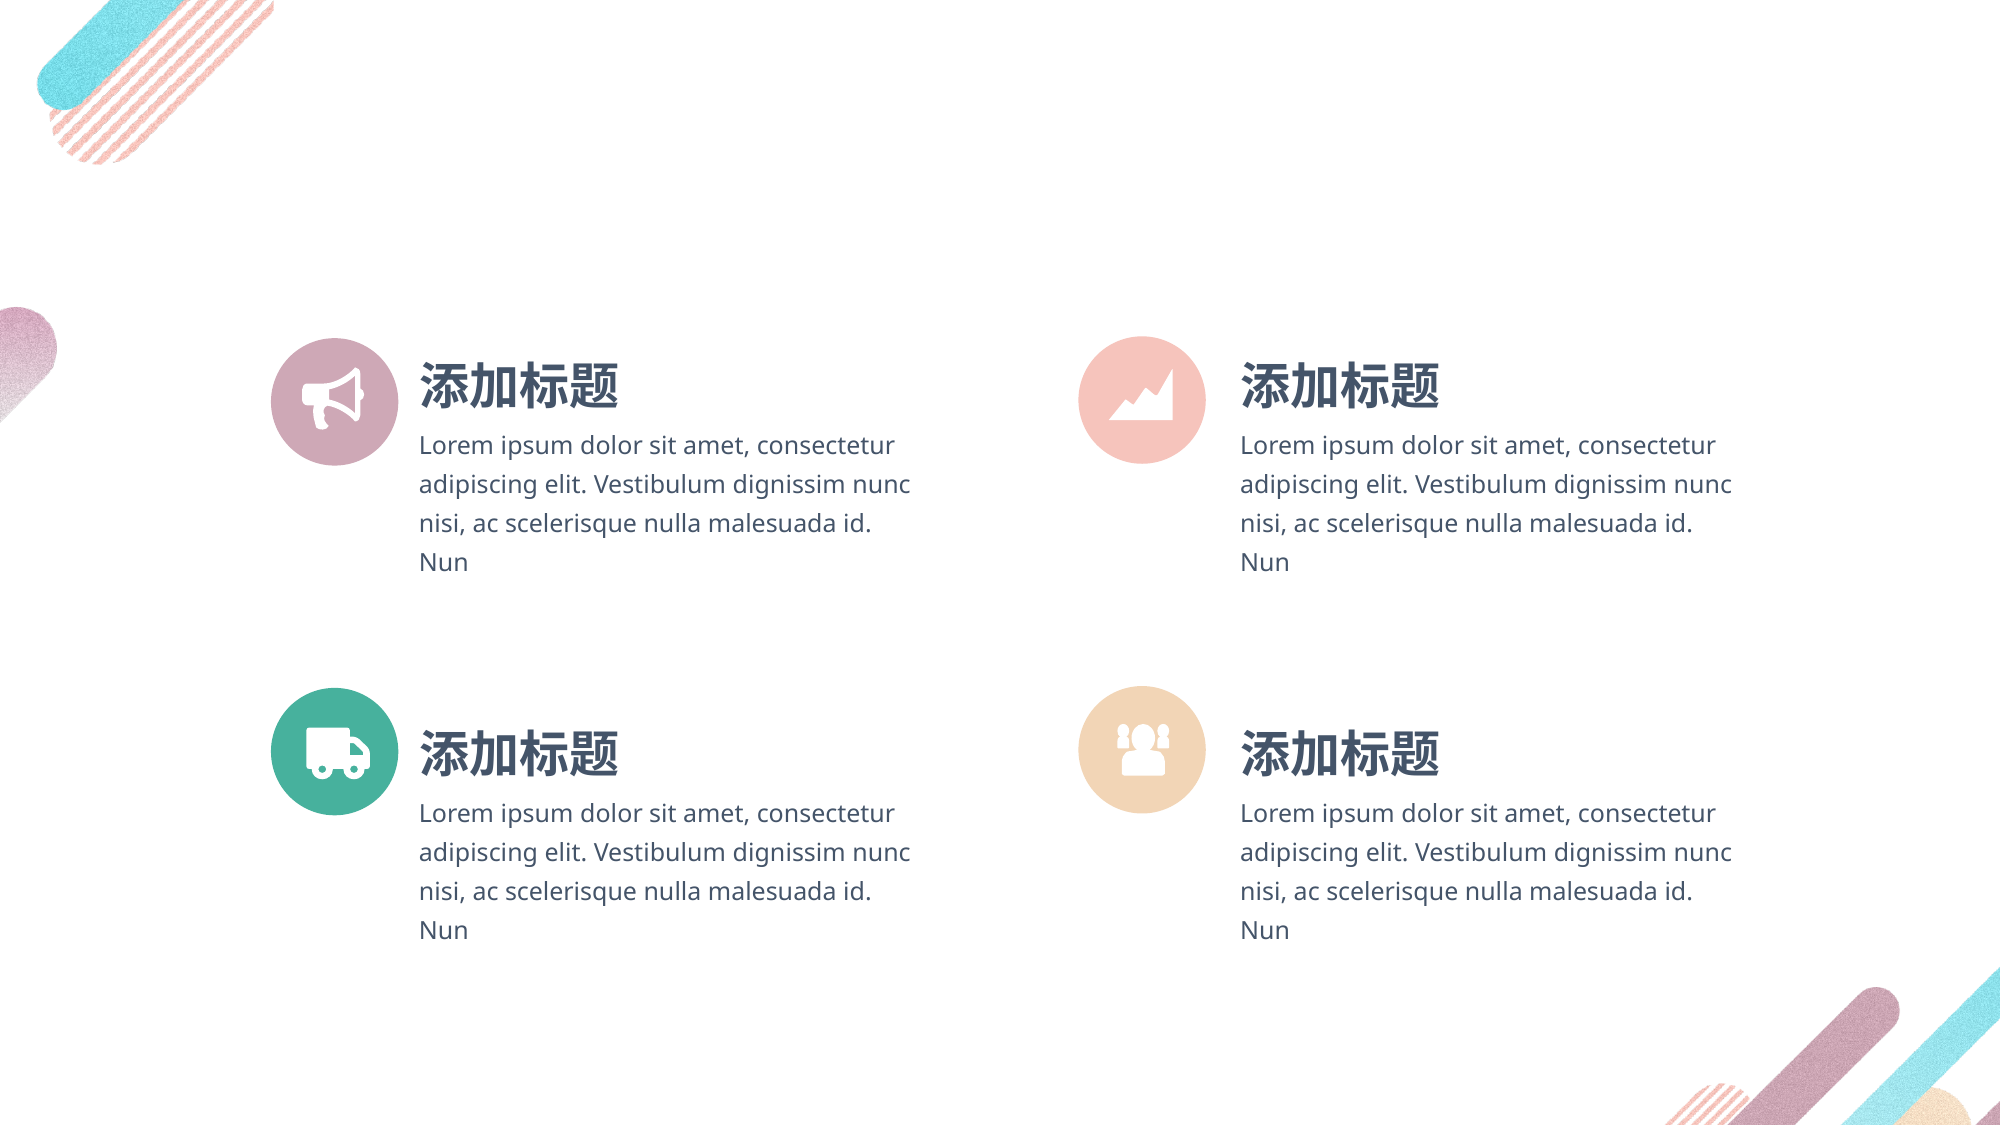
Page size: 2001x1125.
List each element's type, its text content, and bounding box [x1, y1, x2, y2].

text_box Lorem ipsum dolor sit amet, consectetur adipiscing elit. Vestibulum dignissim nunc nisi, ac scelerisque nulla malesuada id. Nun [1222, 779, 1766, 953]
text_box Lorem ipsum dolor sit amet, consectetur adipiscing elit. Vestibulum dignissim nunc nisi, ac scelerisque nulla malesuada id. Nun [1222, 411, 1766, 585]
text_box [270, 687, 399, 816]
text_box Lorem ipsum dolor sit amet, consectetur adipiscing elit. Vestibulum dignissim nunc nisi, ac scelerisque nulla malesuada id. Nun [401, 779, 944, 953]
picture [1502, 872, 2000, 1125]
text_box Lorem ipsum dolor sit amet, consectetur adipiscing elit. Vestibulum dignissim nunc nisi, ac scelerisque nulla malesuada id. Nun [401, 411, 944, 585]
picture [0, 0, 274, 437]
text_box 添加标题 [1222, 713, 1494, 792]
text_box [1078, 336, 1206, 464]
text_box 添加标题 [401, 345, 673, 424]
text_box 添加标题 [401, 713, 673, 792]
text_box 添加标题 [1222, 345, 1494, 424]
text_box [270, 338, 399, 466]
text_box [1078, 686, 1206, 814]
